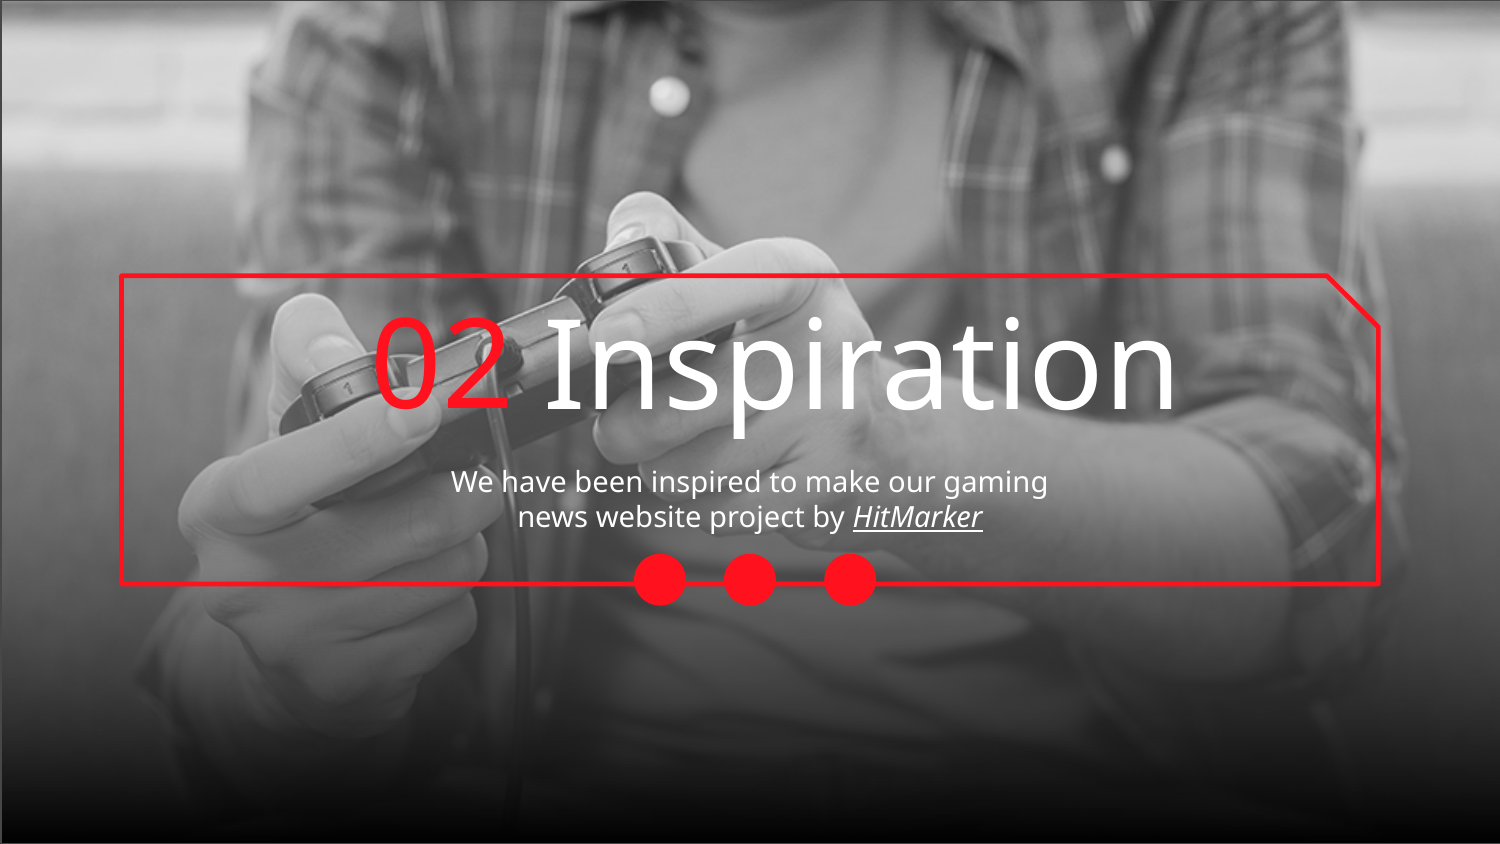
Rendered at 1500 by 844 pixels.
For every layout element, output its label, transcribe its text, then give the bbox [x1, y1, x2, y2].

text_box [529, 322, 1379, 584]
text_box [824, 553, 877, 606]
title Inspiration [528, 290, 1374, 429]
text_box [634, 553, 686, 606]
title 02 [244, 310, 529, 449]
text_box [724, 553, 776, 606]
text_box [121, 275, 1342, 584]
picture [2, 1, 1500, 77]
subtitle We have been inspired to make our gaming news website project by HitMarker [431, 448, 1069, 554]
